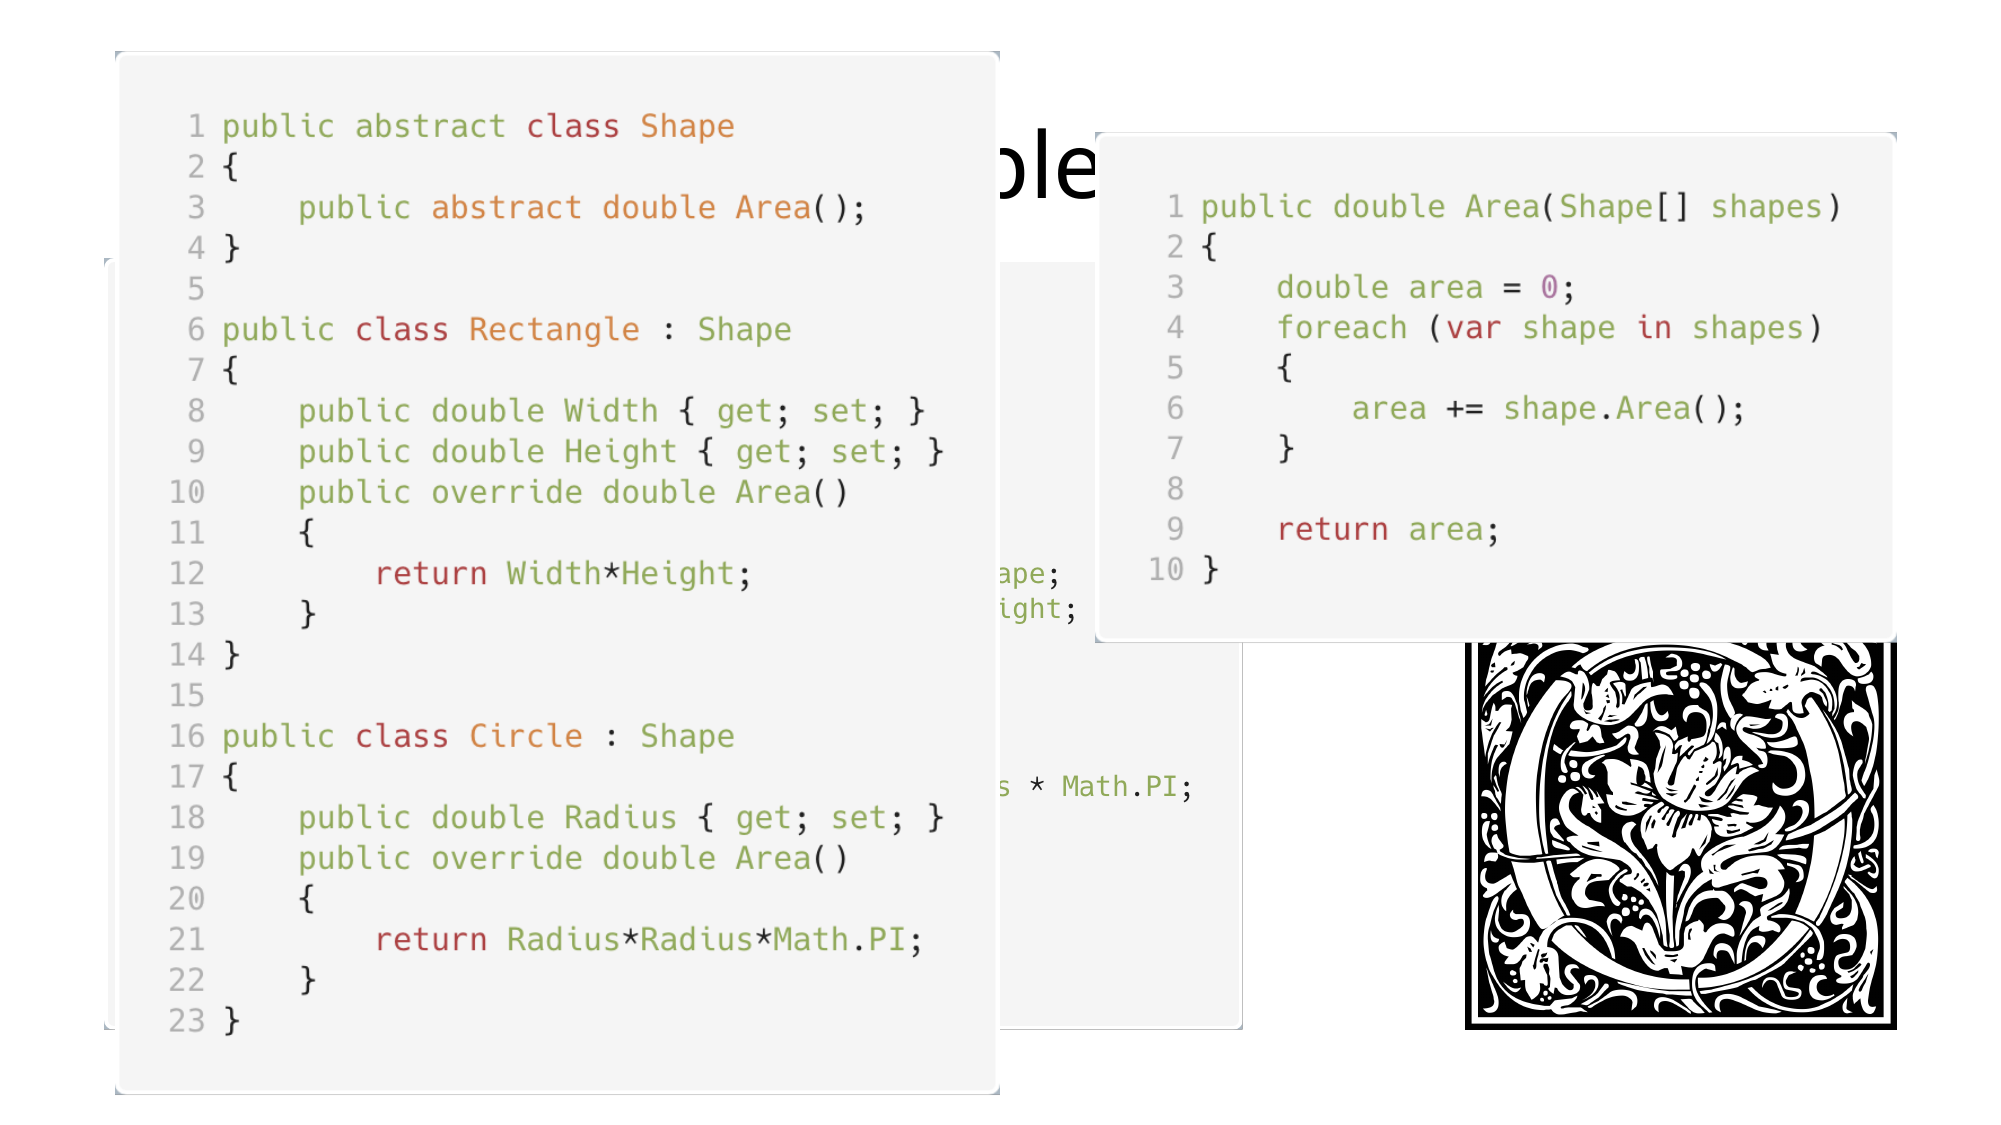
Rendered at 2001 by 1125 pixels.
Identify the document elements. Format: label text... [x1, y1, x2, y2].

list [1465, 644, 1897, 1030]
title Open-Closed principle [1000, 59, 1863, 257]
picture [103, 50, 1897, 1096]
